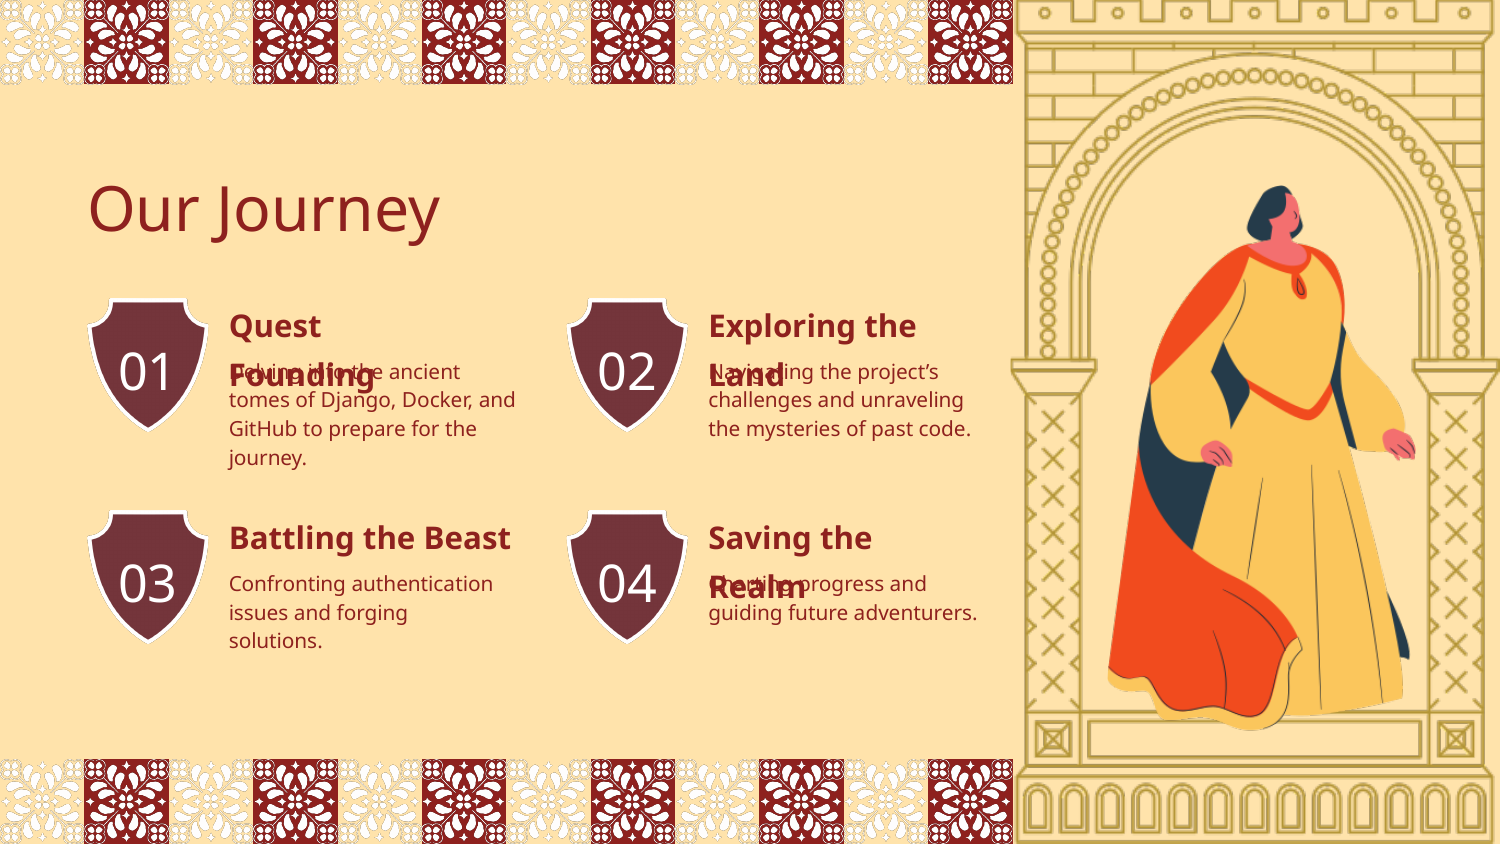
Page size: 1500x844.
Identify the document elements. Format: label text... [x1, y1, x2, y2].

text_box Quest Founding [228, 295, 471, 393]
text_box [590, 0, 754, 254]
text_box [421, 0, 585, 254]
text_box [1010, 0, 1500, 844]
text_box [566, 510, 688, 644]
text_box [84, 0, 338, 254]
text_box 04 [575, 537, 679, 613]
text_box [341, 0, 416, 254]
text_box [252, 744, 419, 844]
text_box [566, 298, 688, 432]
text_box Delving into the ancient tomes of Django, Docker, and GitHub to prepare for the journey. [228, 354, 521, 470]
text_box 01 [96, 325, 200, 401]
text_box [421, 744, 676, 844]
text_box Charting progress and guiding future adventurers. [708, 566, 983, 625]
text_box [84, 744, 250, 844]
text_box [1107, 185, 1416, 737]
text_box [0, 0, 79, 85]
text_box Navigating the project’s challenges and unraveling the mysteries of past code. [708, 393, 983, 441]
text_box [0, 759, 79, 844]
text_box Battling the Beast [228, 507, 537, 557]
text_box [676, 744, 757, 844]
text_box Exploring the Land [708, 295, 983, 393]
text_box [759, 744, 925, 844]
text_box 03 [96, 537, 200, 613]
text_box [87, 510, 209, 644]
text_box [759, 0, 922, 254]
text_box [87, 298, 209, 432]
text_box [927, 744, 1182, 844]
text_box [927, 0, 1182, 254]
text_box Confronting authentication issues and forging solutions. [228, 566, 504, 653]
text_box Saving the Realm [708, 507, 962, 605]
text_box 02 [575, 325, 679, 401]
